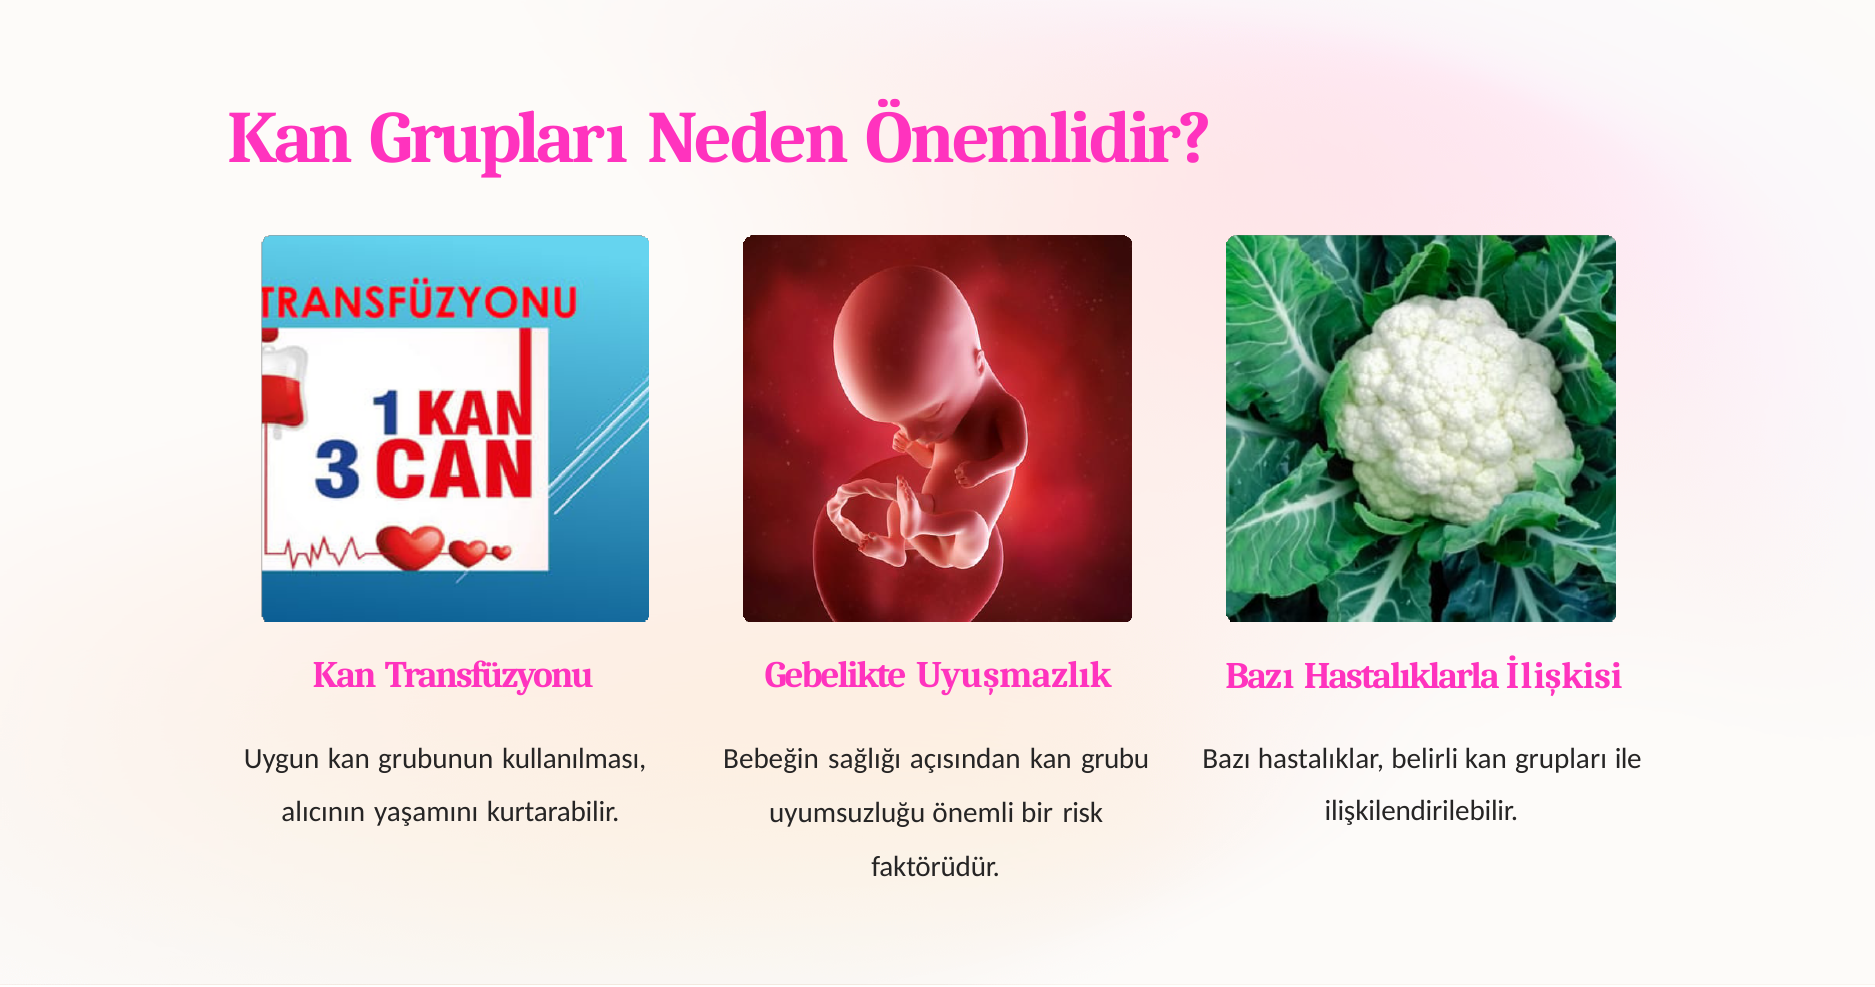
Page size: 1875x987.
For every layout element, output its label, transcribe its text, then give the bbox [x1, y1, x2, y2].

text_box Uygun kan grubunun kullanılması, alıcının yaşamını kurtarabilir. [241, 719, 662, 827]
picture [1226, 234, 1616, 623]
text_box Gebelikte Uyuşmazlık Bebeğin sağlığı açısından kan grubu uyumsuzluğu önemli bir risk faktörüdür. [715, 648, 1155, 883]
picture [260, 234, 649, 623]
title Kan Grupları Neden Önemlidir? [109, 76, 1452, 254]
text_box Kan Transfüzyonu [310, 648, 599, 695]
picture [743, 234, 1132, 623]
text_box Bazı Hastalıklarla İlişkisi Bazı hastalıklar, belirli kan grupları ile ilişkilendirilebilir. [1195, 648, 1647, 827]
